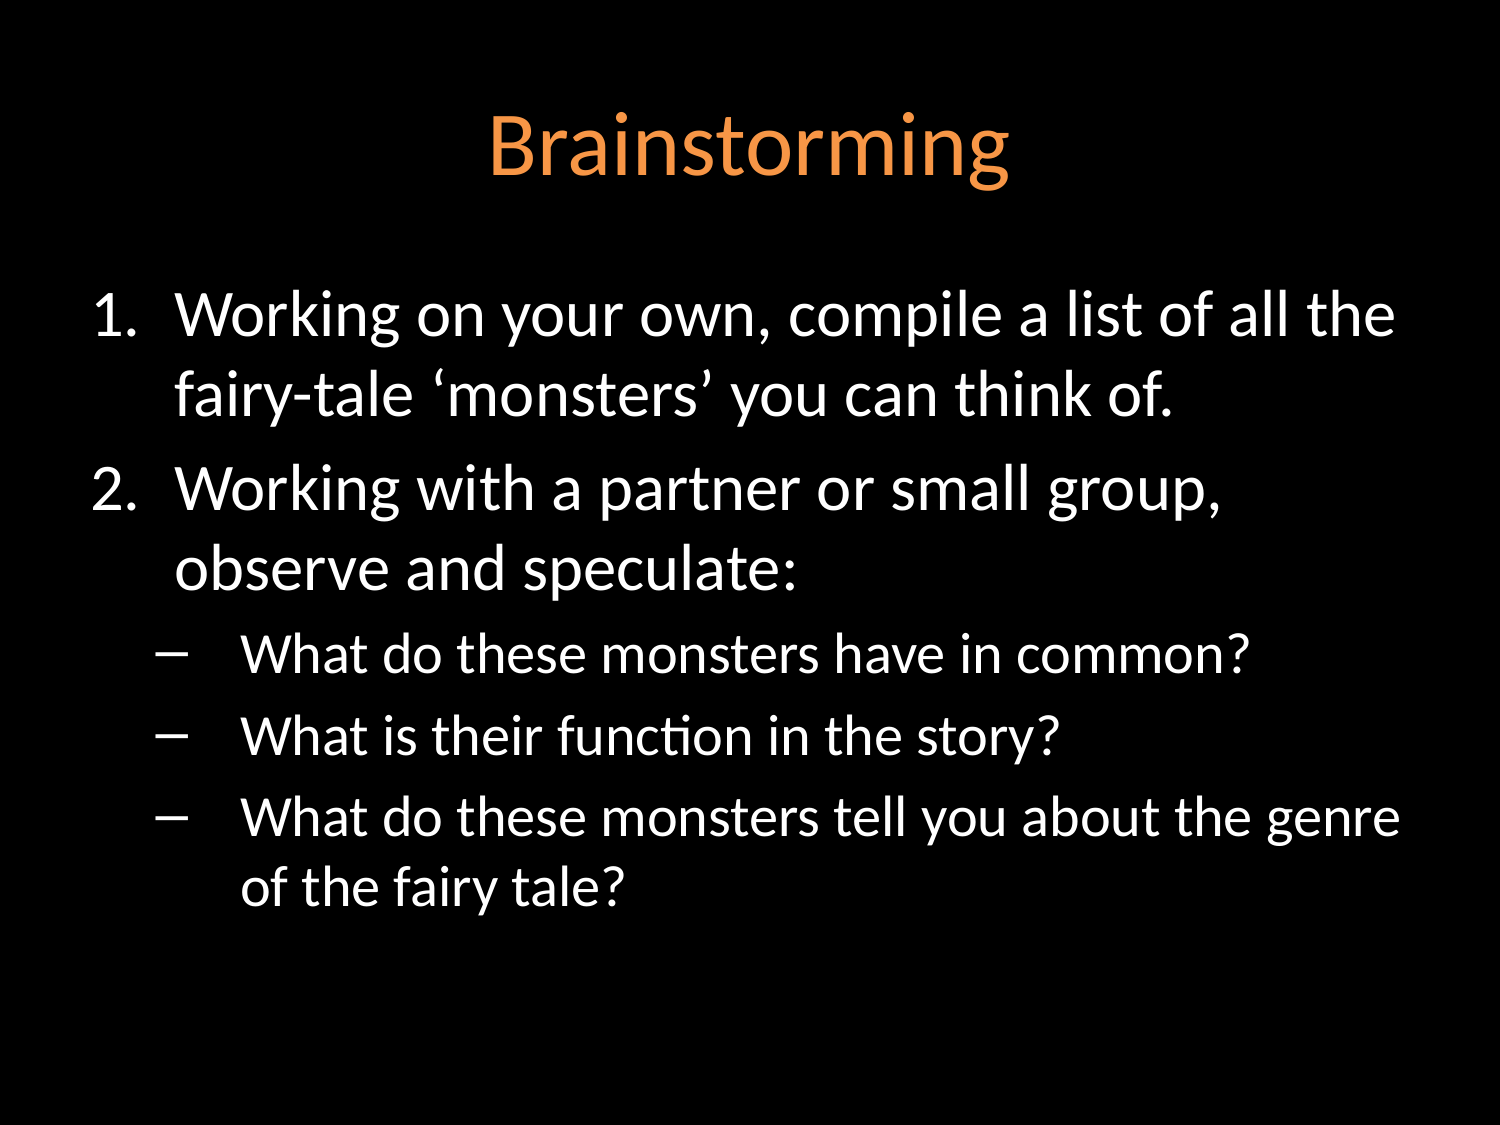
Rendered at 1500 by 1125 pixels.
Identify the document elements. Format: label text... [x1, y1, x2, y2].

title Brainstorming [75, 45, 1425, 233]
list Working on your own, compile a list of all the fairy-tale ‘monsters’ you can think of. Working with a partner or small group, observe and speculate: What do these monsters have in common? What is their function in the story? What do these monsters tell you about the genre of the fairy tale? [75, 262, 1425, 1005]
